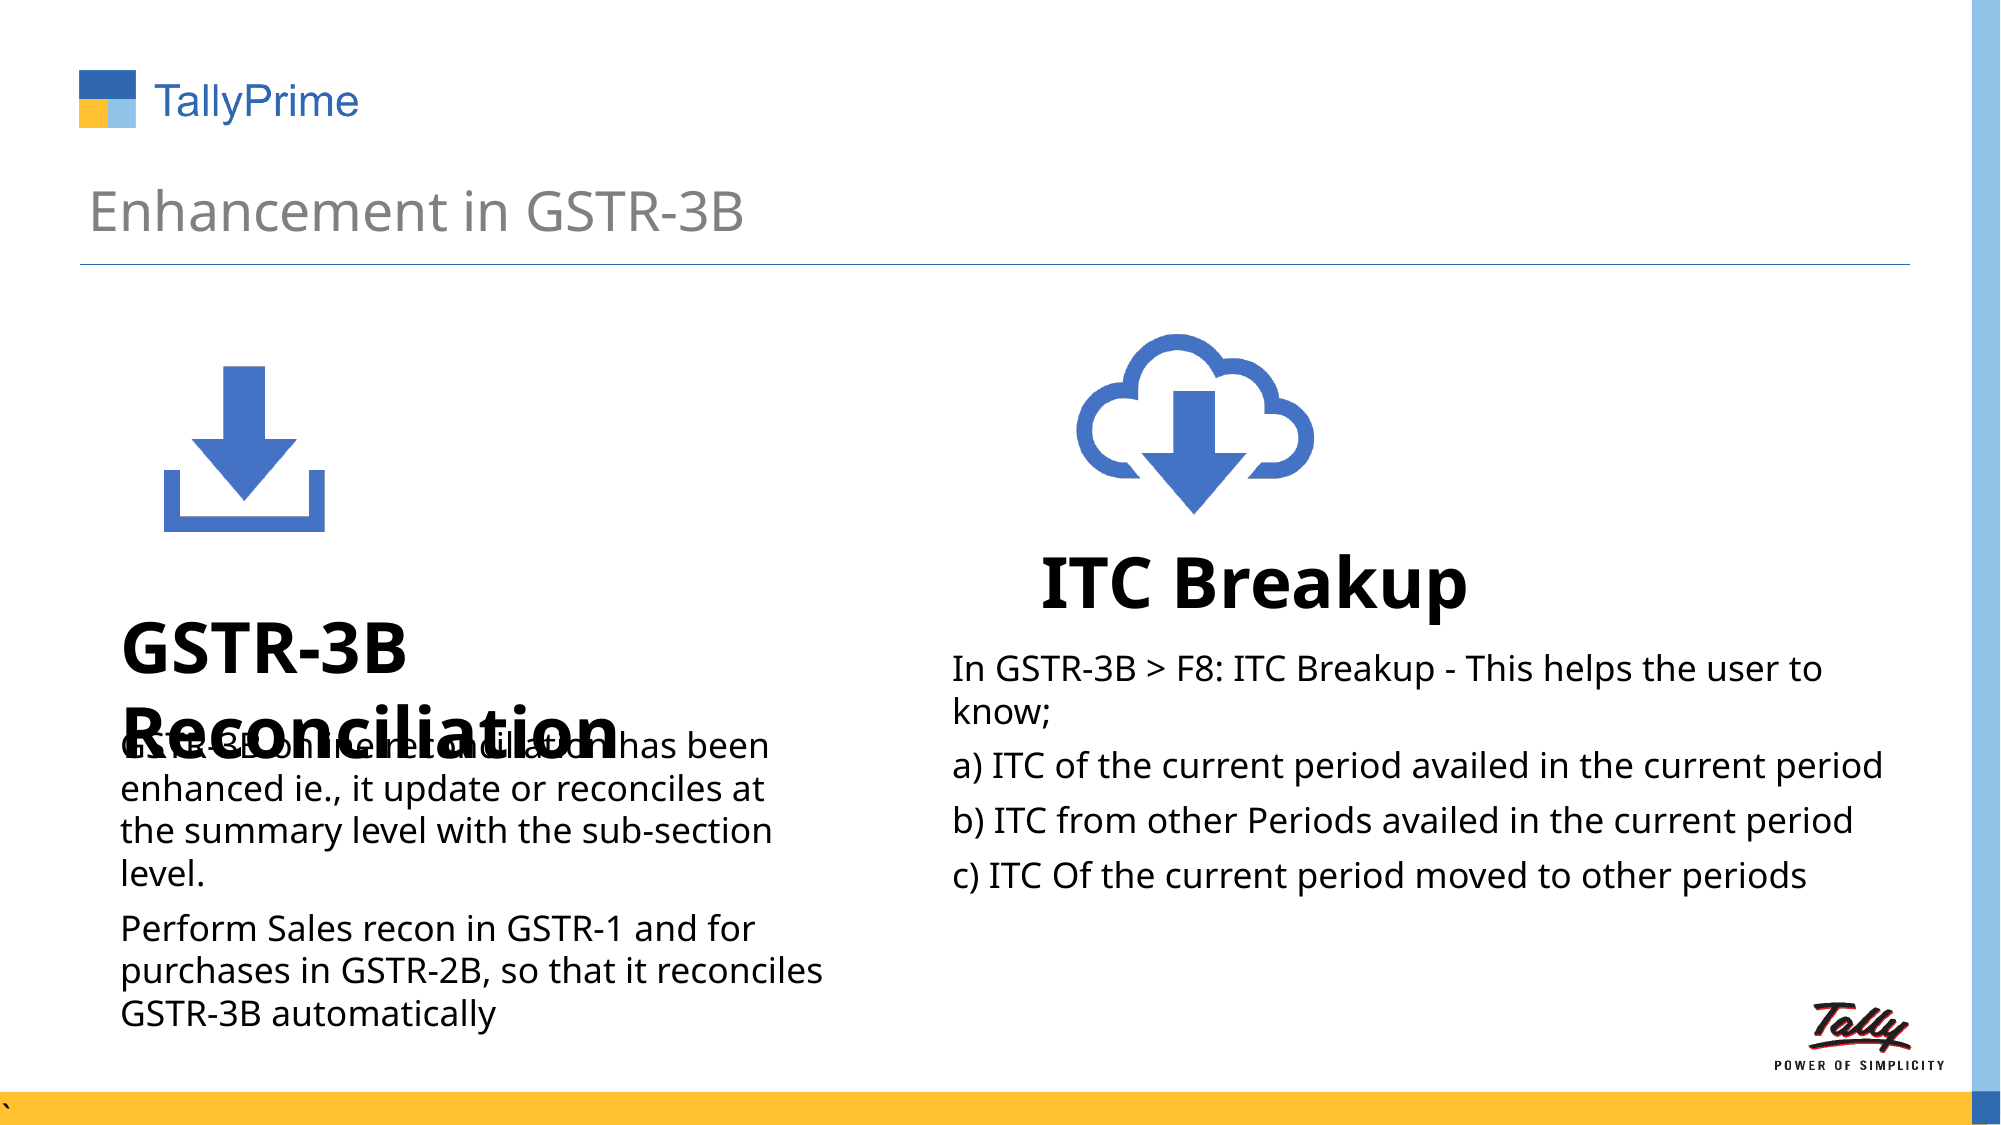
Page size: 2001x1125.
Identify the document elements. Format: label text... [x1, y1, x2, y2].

picture [1758, 989, 1961, 1083]
title Enhancement in GSTR-3B [74, 176, 1904, 251]
picture [79, 70, 358, 128]
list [74, 295, 1945, 1055]
